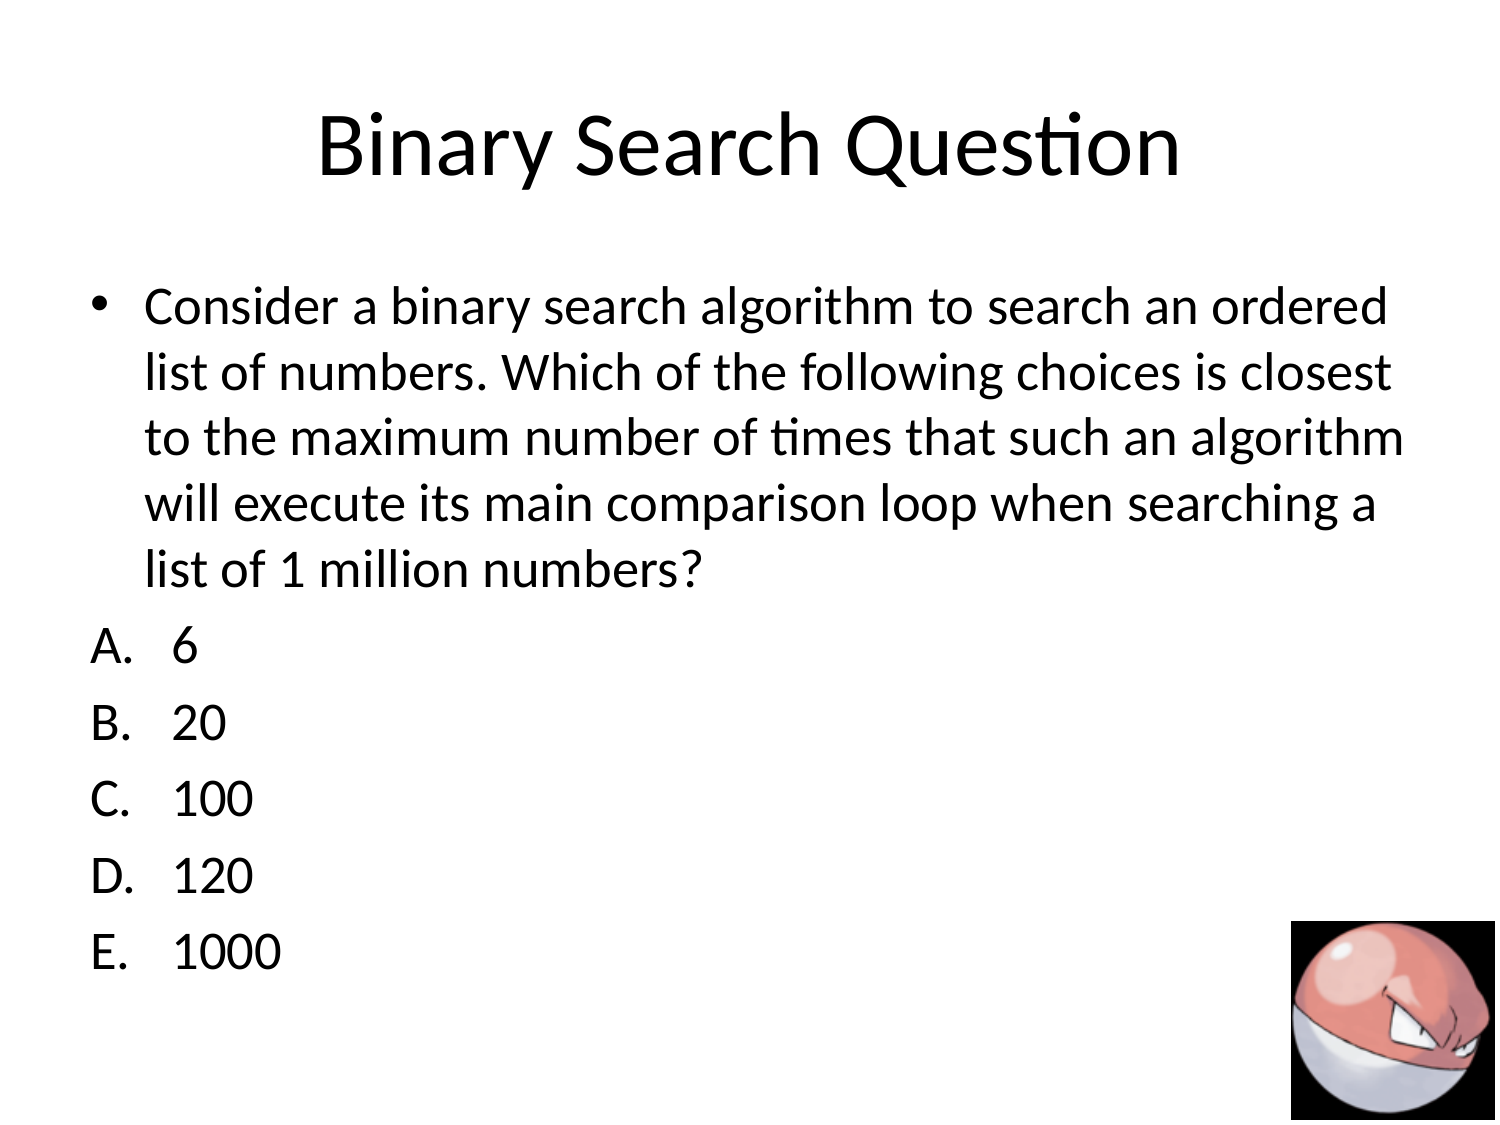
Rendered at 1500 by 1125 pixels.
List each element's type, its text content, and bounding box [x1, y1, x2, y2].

list Consider a binary search algorithm to search an ordered list of numbers. Which of the following choices is closest to the maximum number of times that such an algorithm will execute its main comparison loop when searching a list of 1 million numbers? 6 20 100 120 1000 [75, 262, 1425, 1005]
title Binary Search Question [75, 45, 1425, 233]
picture [1291, 921, 1496, 1121]
